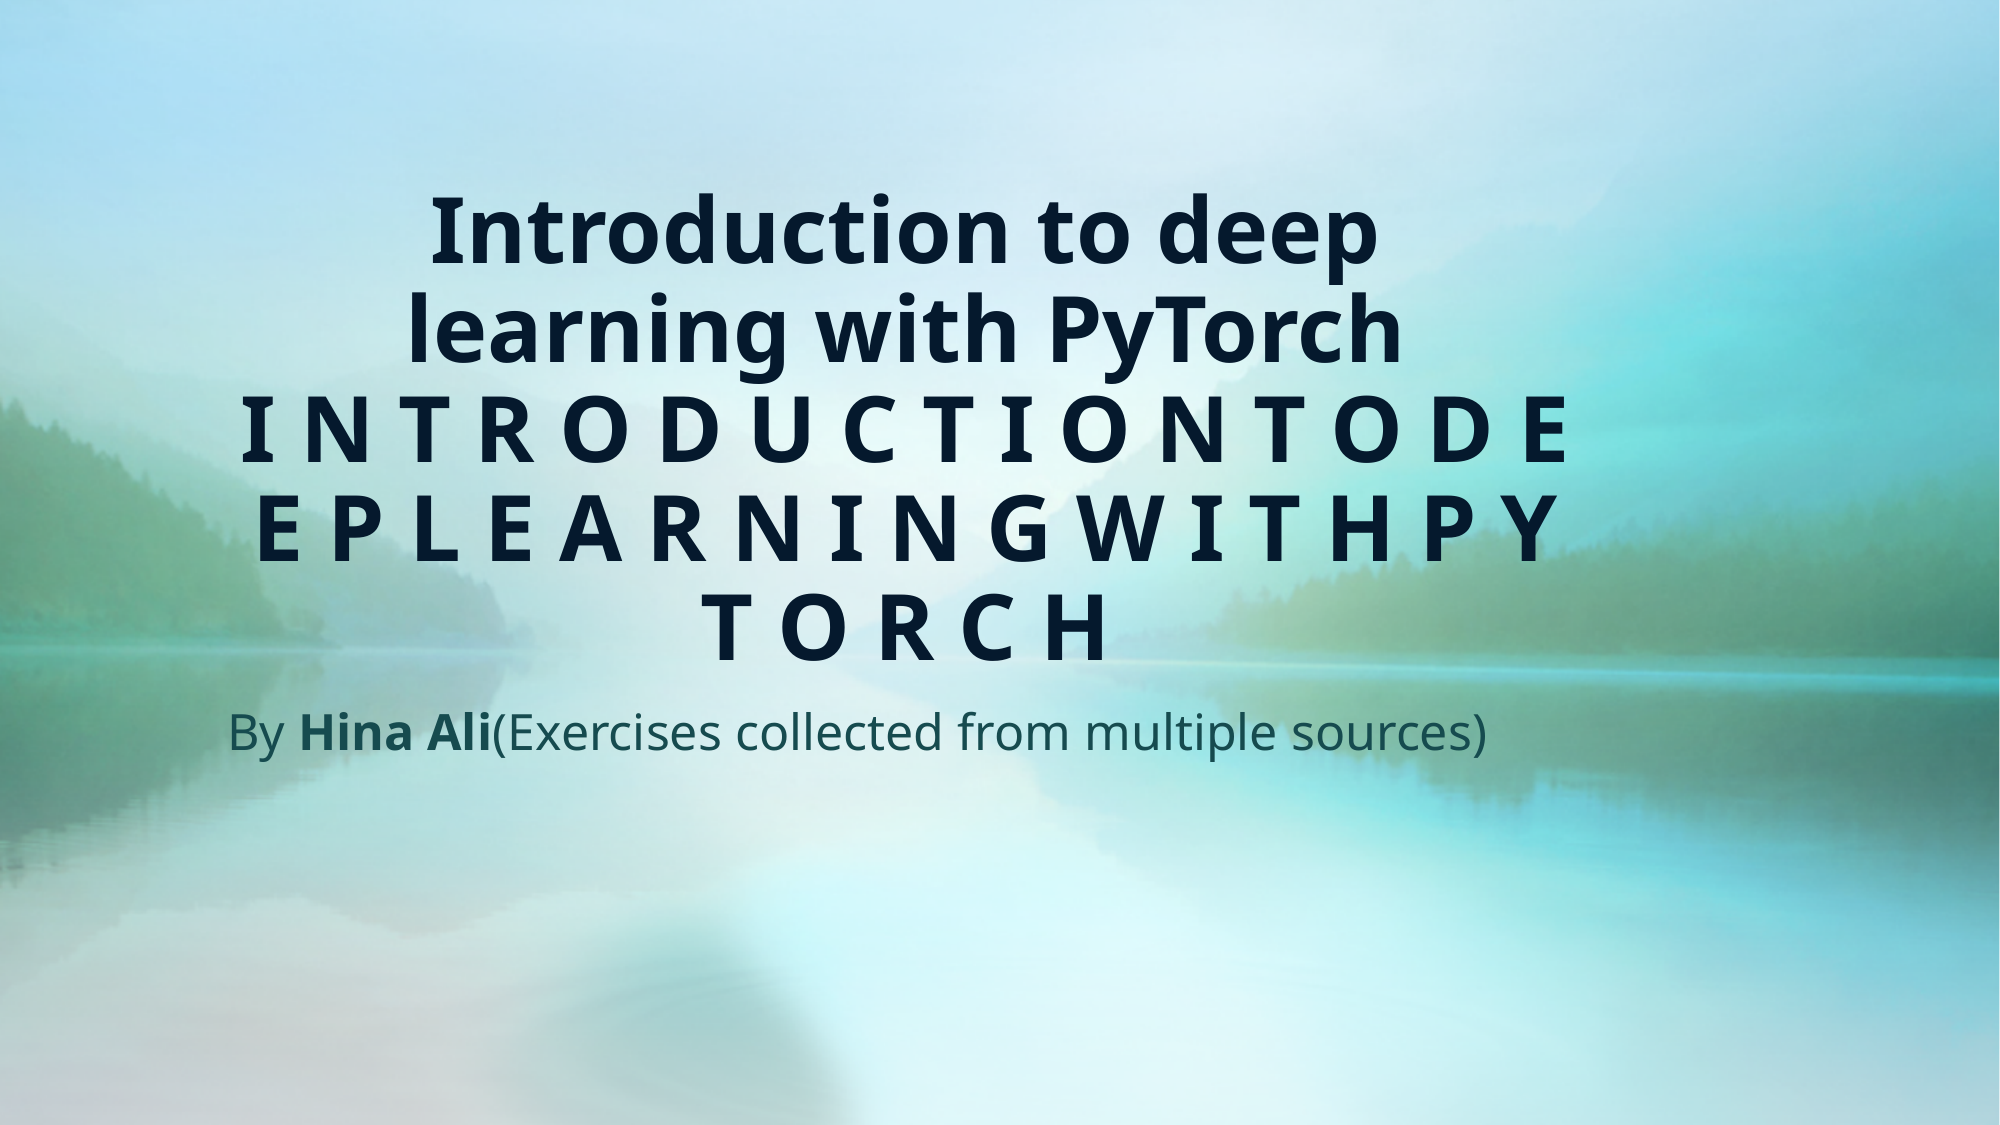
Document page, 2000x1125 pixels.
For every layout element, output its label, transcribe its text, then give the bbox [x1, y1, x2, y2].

subtitle By Hina Ali(Exercises collected from multiple sources) [212, 699, 1600, 925]
picture [0, 0, 2000, 1125]
title Introduction to deep learning with PyTorch I N T R O D U C T I O N T O D E E P L E A R N I N G W I T H P Y T O R C H [212, 162, 1600, 688]
